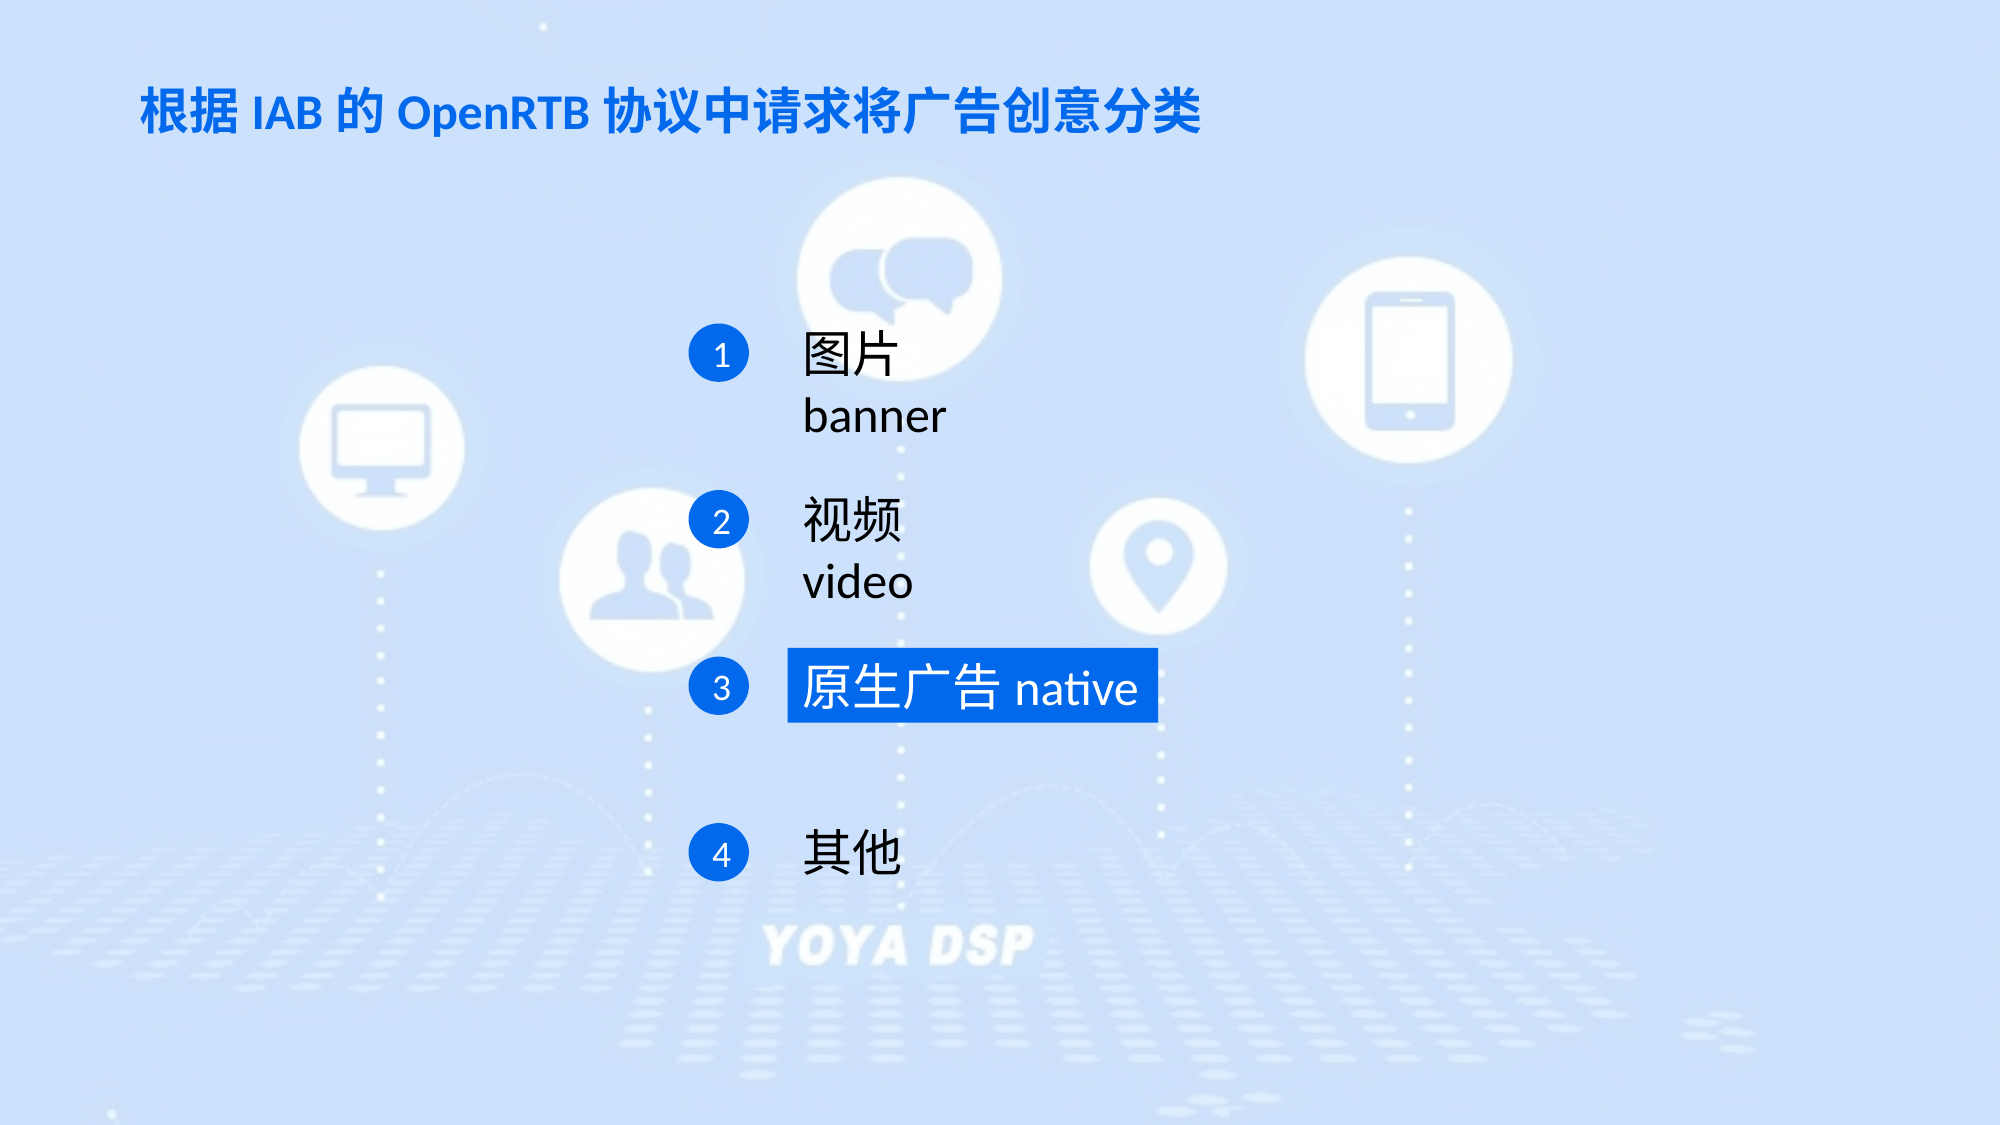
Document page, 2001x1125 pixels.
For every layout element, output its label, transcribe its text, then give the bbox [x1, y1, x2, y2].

text_box 2 [687, 489, 750, 550]
text_box 4 [687, 822, 750, 883]
text_box 根据IAB的OpenRTB协议中请求将广告创意分类 [124, 72, 1323, 148]
text_box 3 [687, 655, 750, 716]
text_box 图片banner [787, 314, 1071, 450]
text_box 原生广告native [787, 647, 1159, 723]
text_box 其他 [787, 814, 923, 890]
text_box 视频video [787, 481, 1036, 617]
text_box 1 [687, 322, 750, 383]
